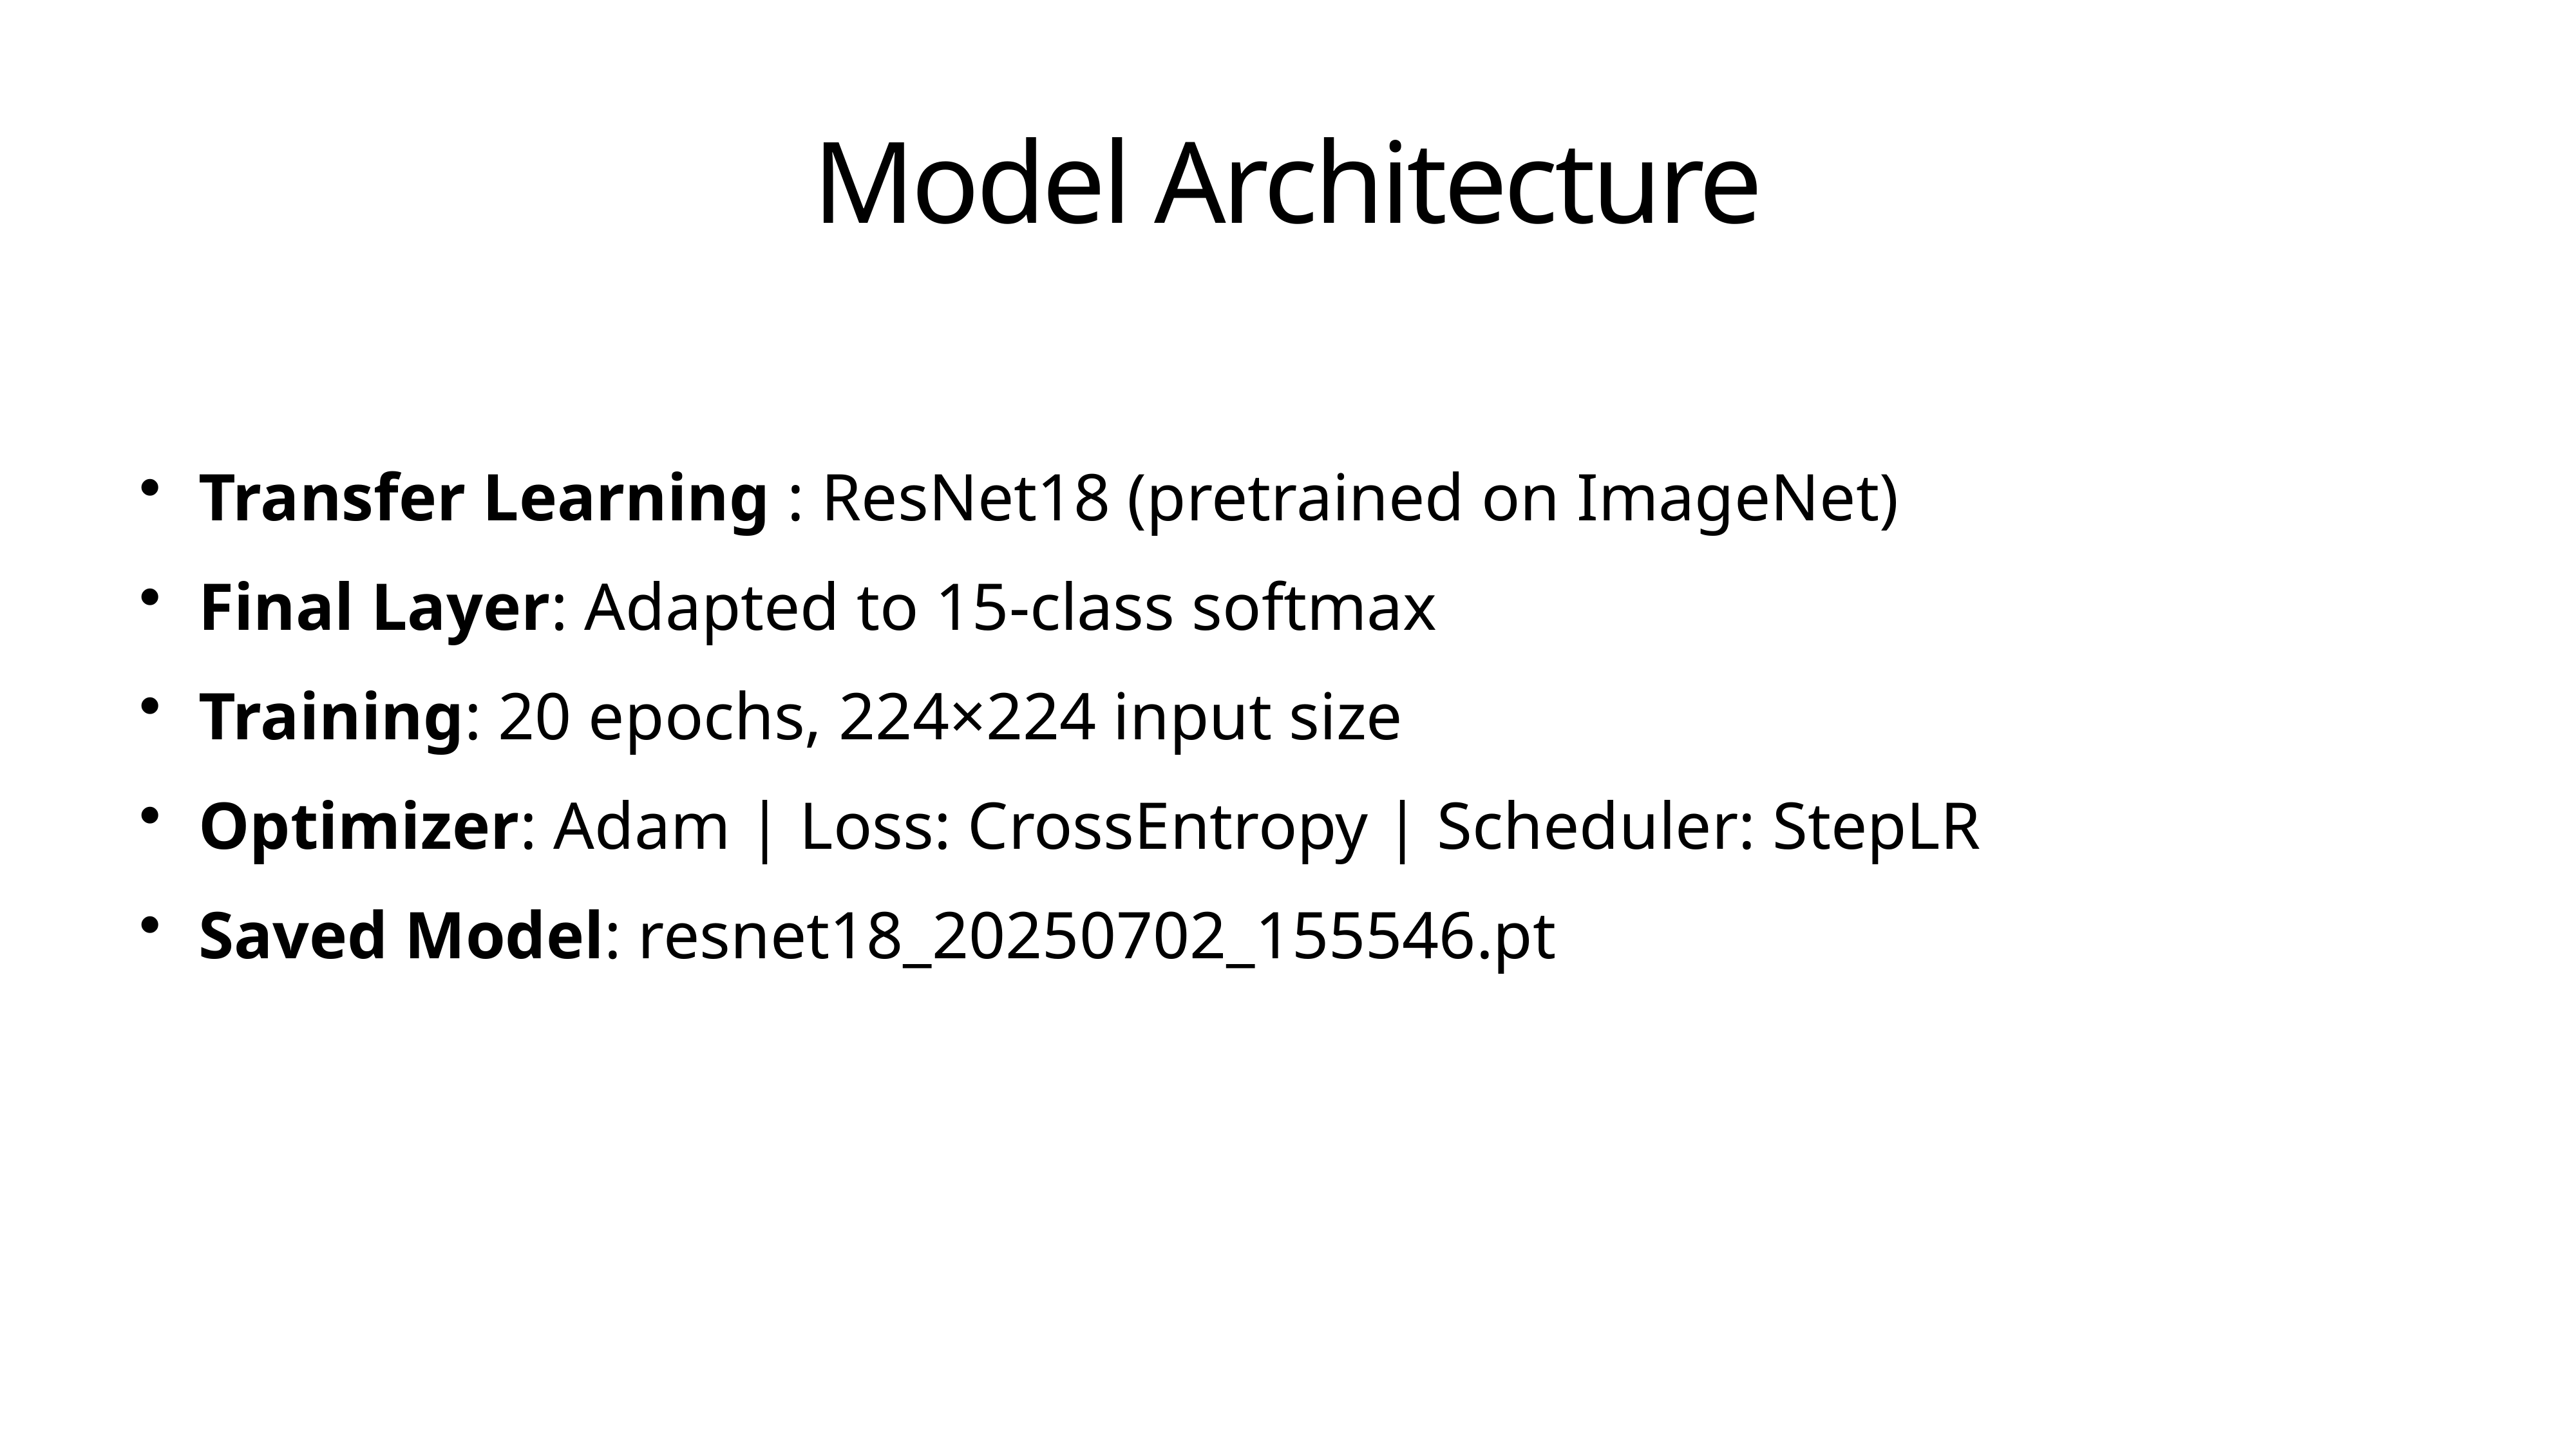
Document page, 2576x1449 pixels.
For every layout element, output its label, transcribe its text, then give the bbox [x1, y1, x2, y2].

title Model Architecture [133, 85, 2443, 251]
list Transfer Learning : ResNet18 (pretrained on ImageNet) Final Layer: Adapted to 15-class softmax Training: 20 epochs, 224×224 input size Optimizer: Adam | Loss: CrossEntropy | Scheduler: StepLR Saved Model: resnet18_20250702_155546.pt [133, 450, 2443, 1342]
